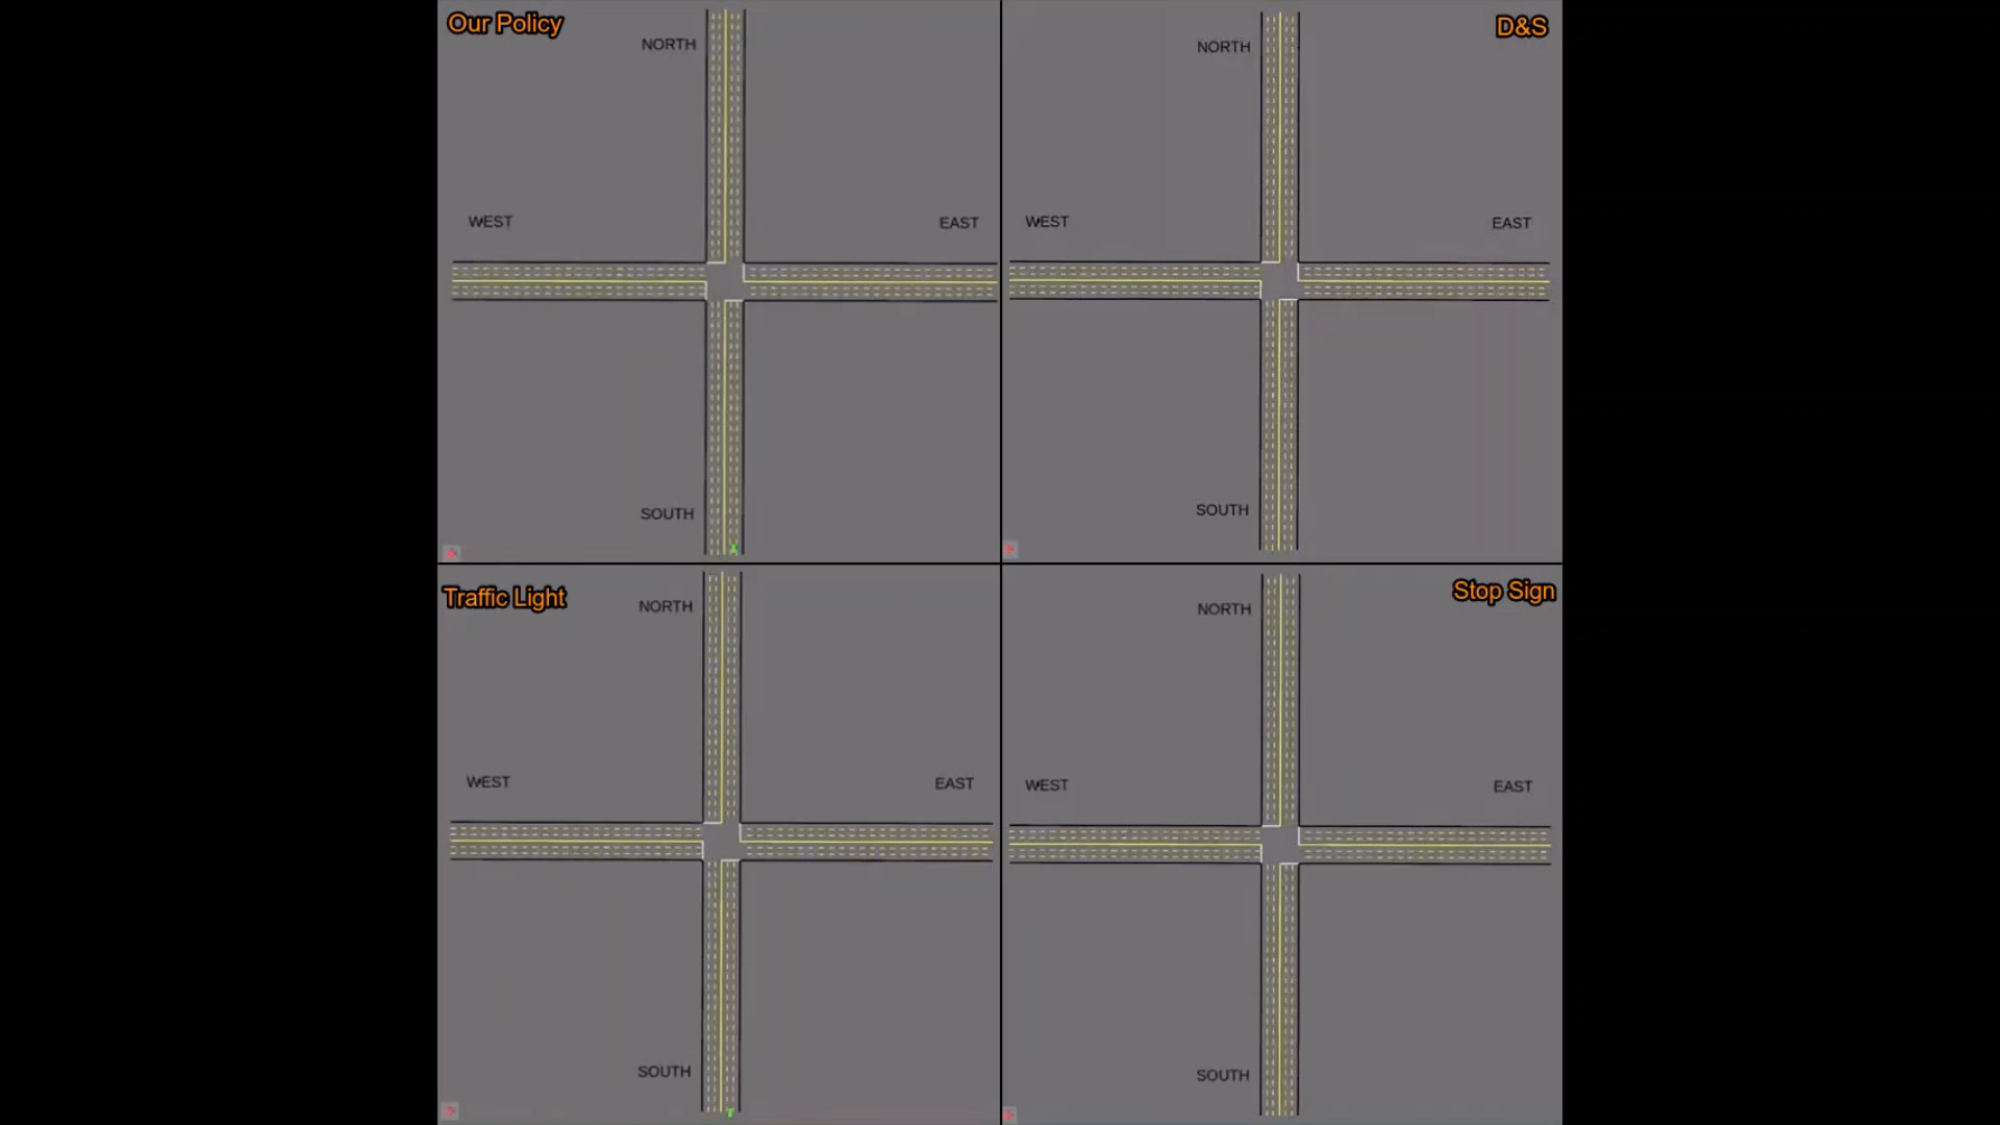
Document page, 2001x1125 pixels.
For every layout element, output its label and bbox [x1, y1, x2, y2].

text_box [0, 0, 2000, 1125]
